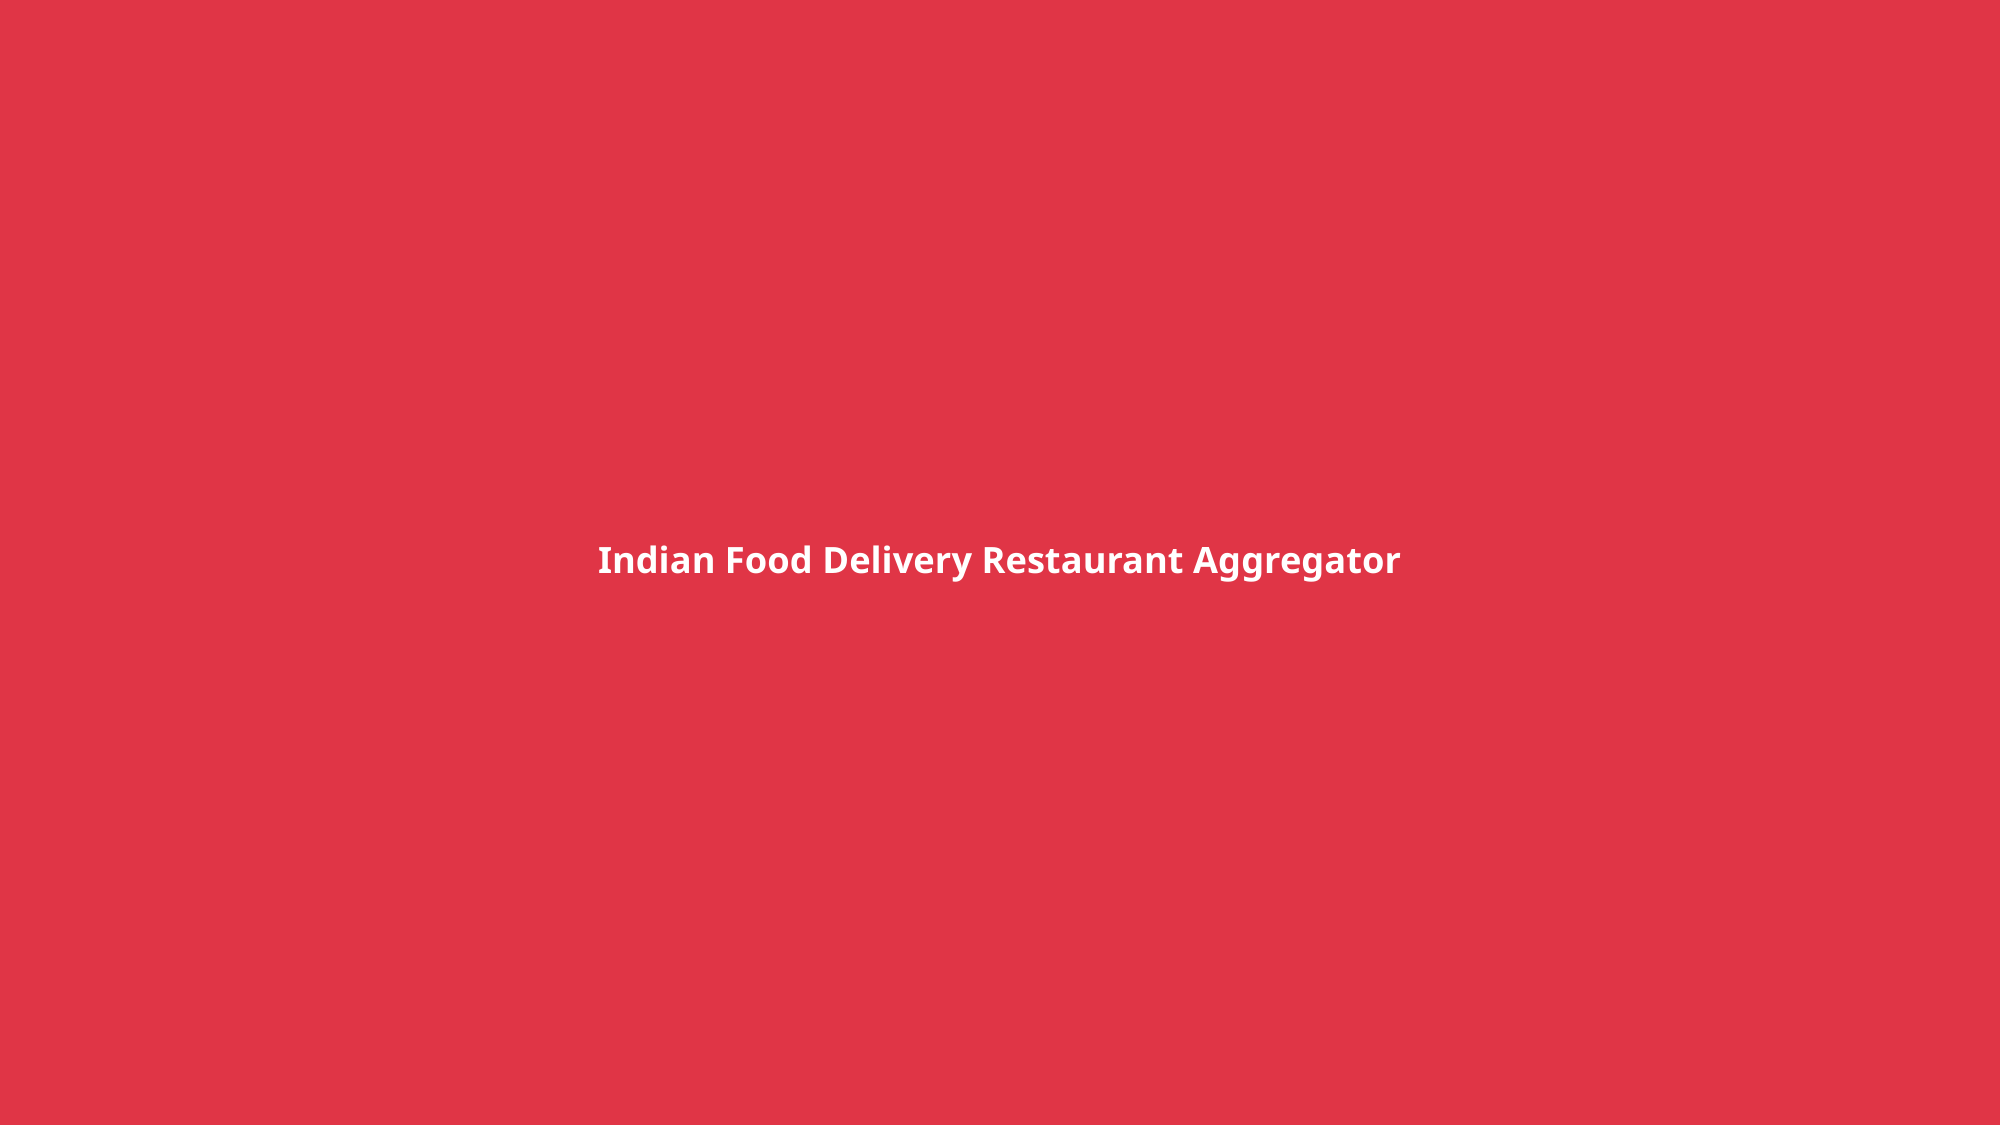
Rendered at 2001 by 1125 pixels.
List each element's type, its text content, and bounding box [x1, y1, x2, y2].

title Indian Food Delivery Restaurant Aggregator [249, 492, 1750, 632]
